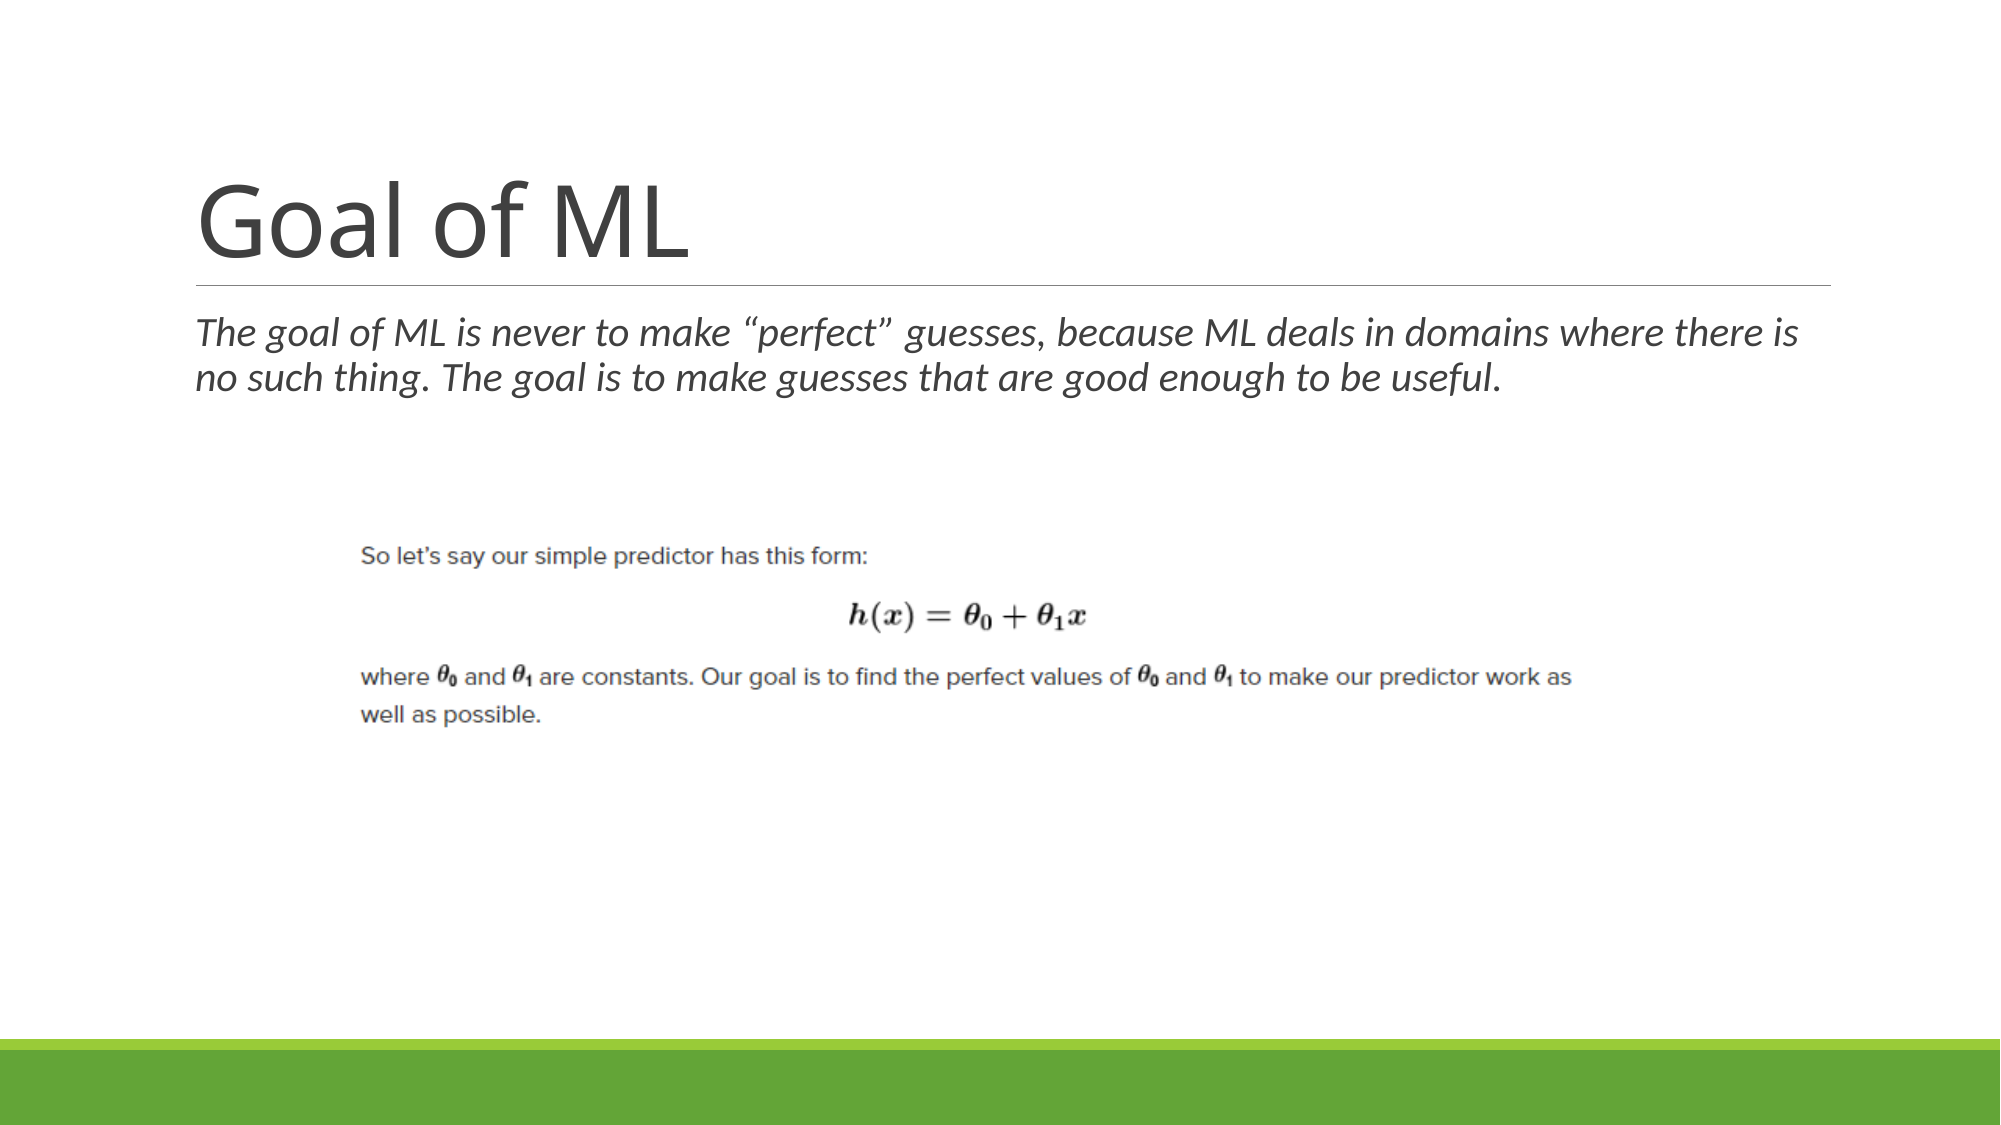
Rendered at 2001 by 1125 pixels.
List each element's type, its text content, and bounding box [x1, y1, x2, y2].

list The goal of ML is never to make “perfect” guesses, because ML deals in domains where there is no such thing. The goal is to make guesses that are good enough to be useful. [180, 302, 1830, 963]
picture [339, 514, 1590, 752]
title Goal of ML [180, 47, 1830, 285]
